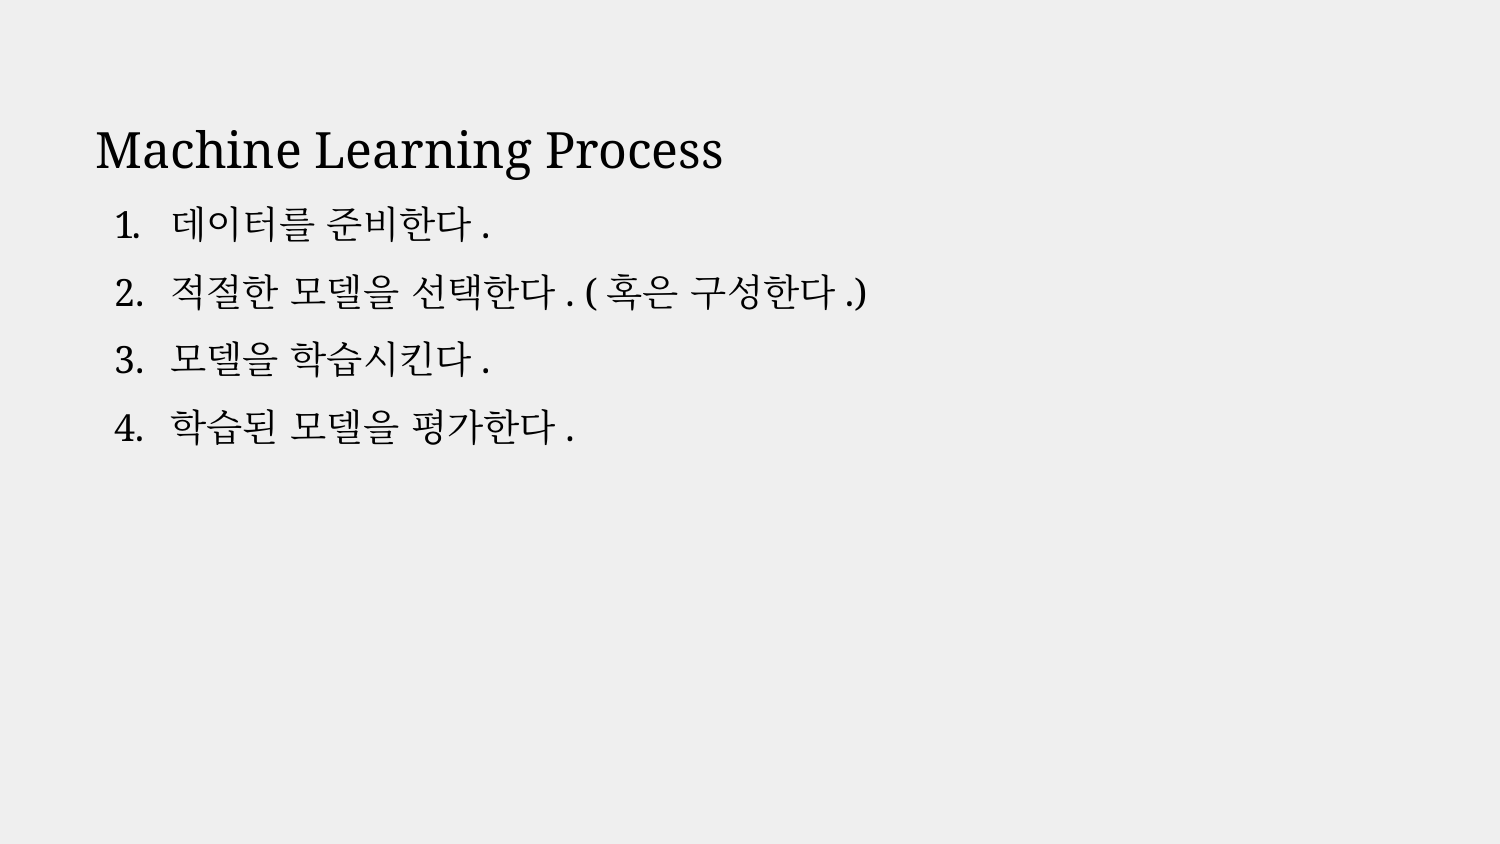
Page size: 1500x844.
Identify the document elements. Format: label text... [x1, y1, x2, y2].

title Machine Learning Process 데이터를 준비한다. 적절한 모델을 선택한다. (혹은 구성한다.) 모델을 학습시킨다. 학습된 모델을 평가한다. [80, 73, 1125, 633]
